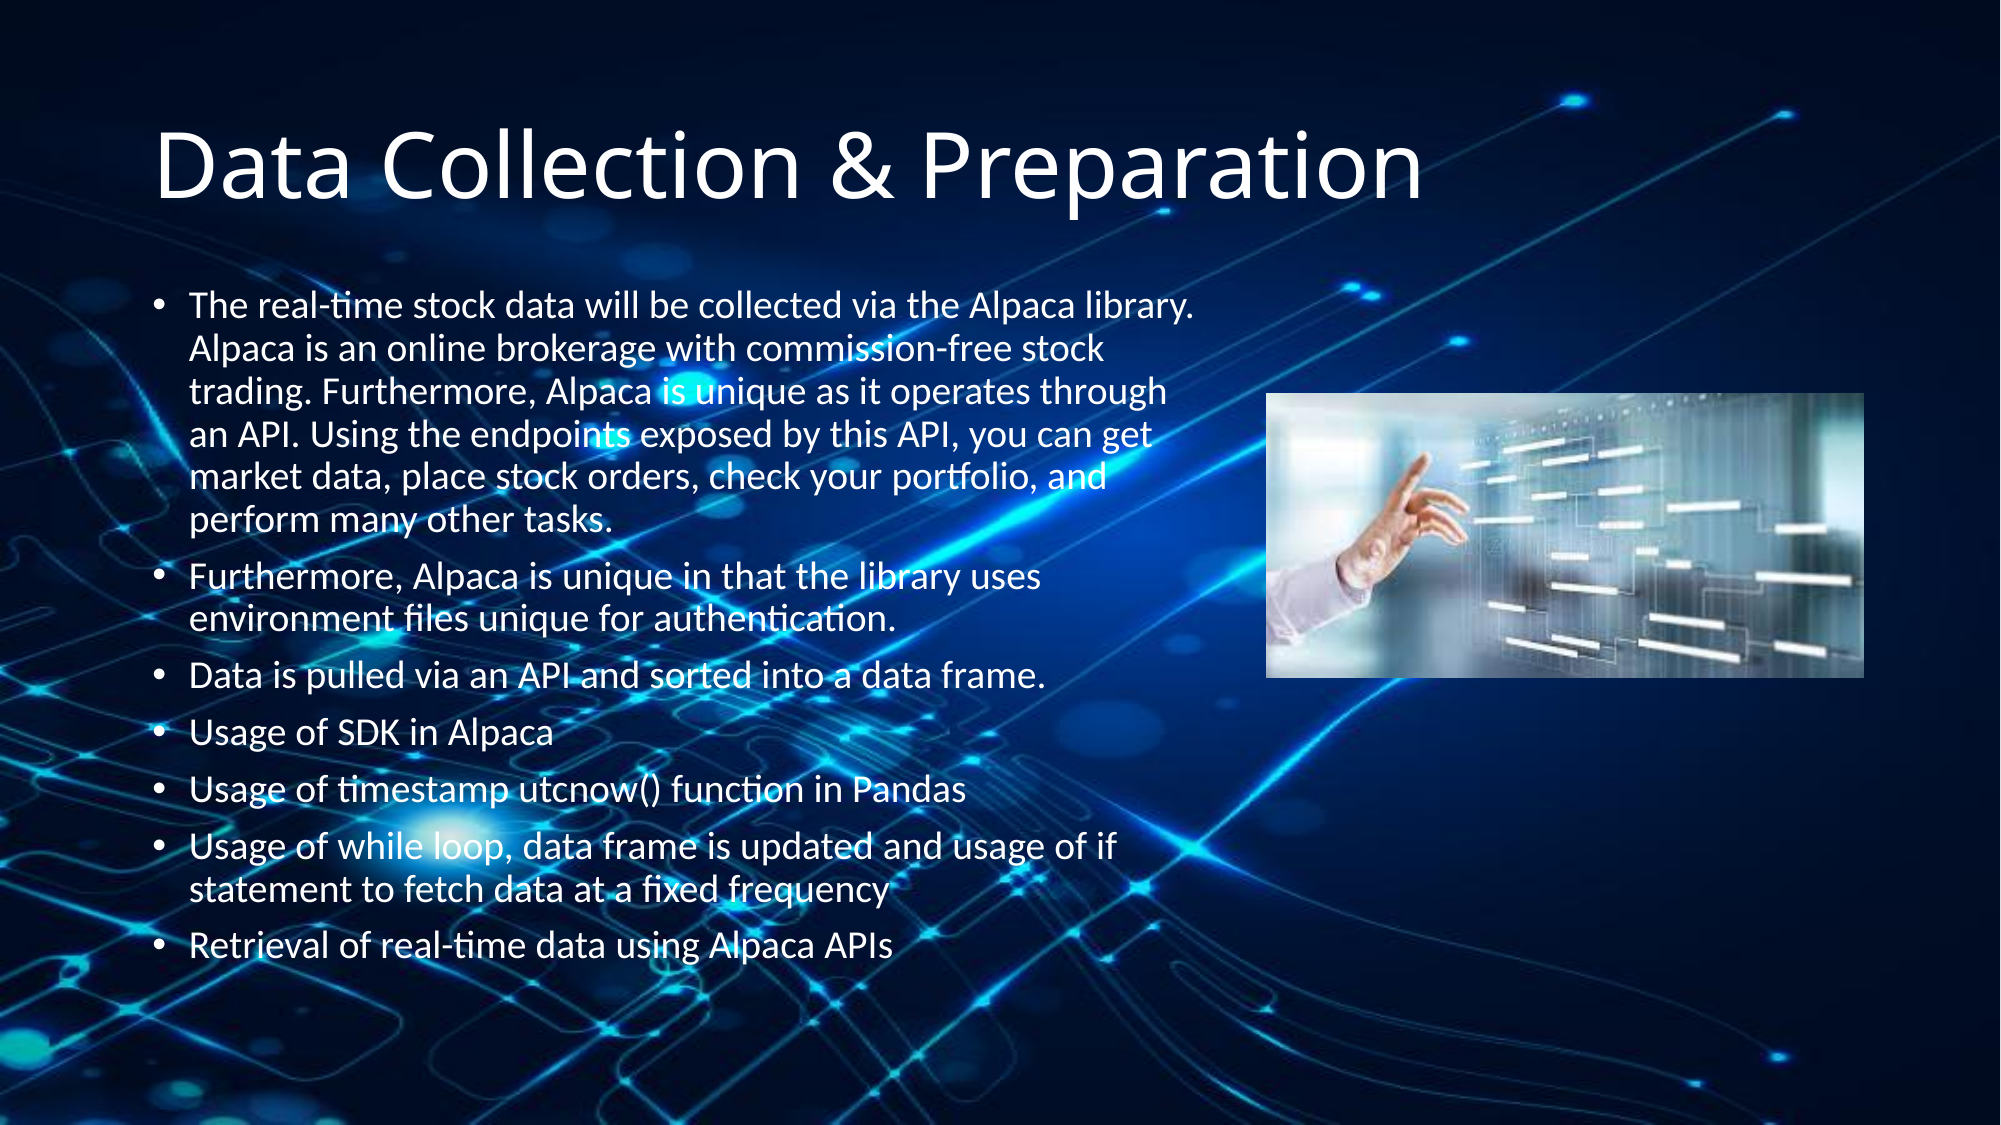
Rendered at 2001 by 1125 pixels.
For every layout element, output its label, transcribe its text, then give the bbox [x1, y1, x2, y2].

list The real-time stock data will be collected via the Alpaca library. Alpaca is an online brokerage with commission-free stock trading. Furthermore, Alpaca is unique as it operates through an API. Using the endpoints exposed by this API, you can get market data, place stock orders, check your portfolio, and perform many other tasks. Furthermore, Alpaca is unique in that the library uses environment files unique for authentication. Data is pulled via an API and sorted into a data frame. Usage of SDK in Alpaca Usage of timestamp utcnow() function in Pandas Usage of while loop, data frame is updated and usage of if statement to fetch data at a fixed frequency Retrieval of real-time data using Alpaca APIs [137, 277, 1223, 992]
picture [0, 0, 2001, 1125]
title Data Collection & Preparation [137, 59, 1863, 278]
